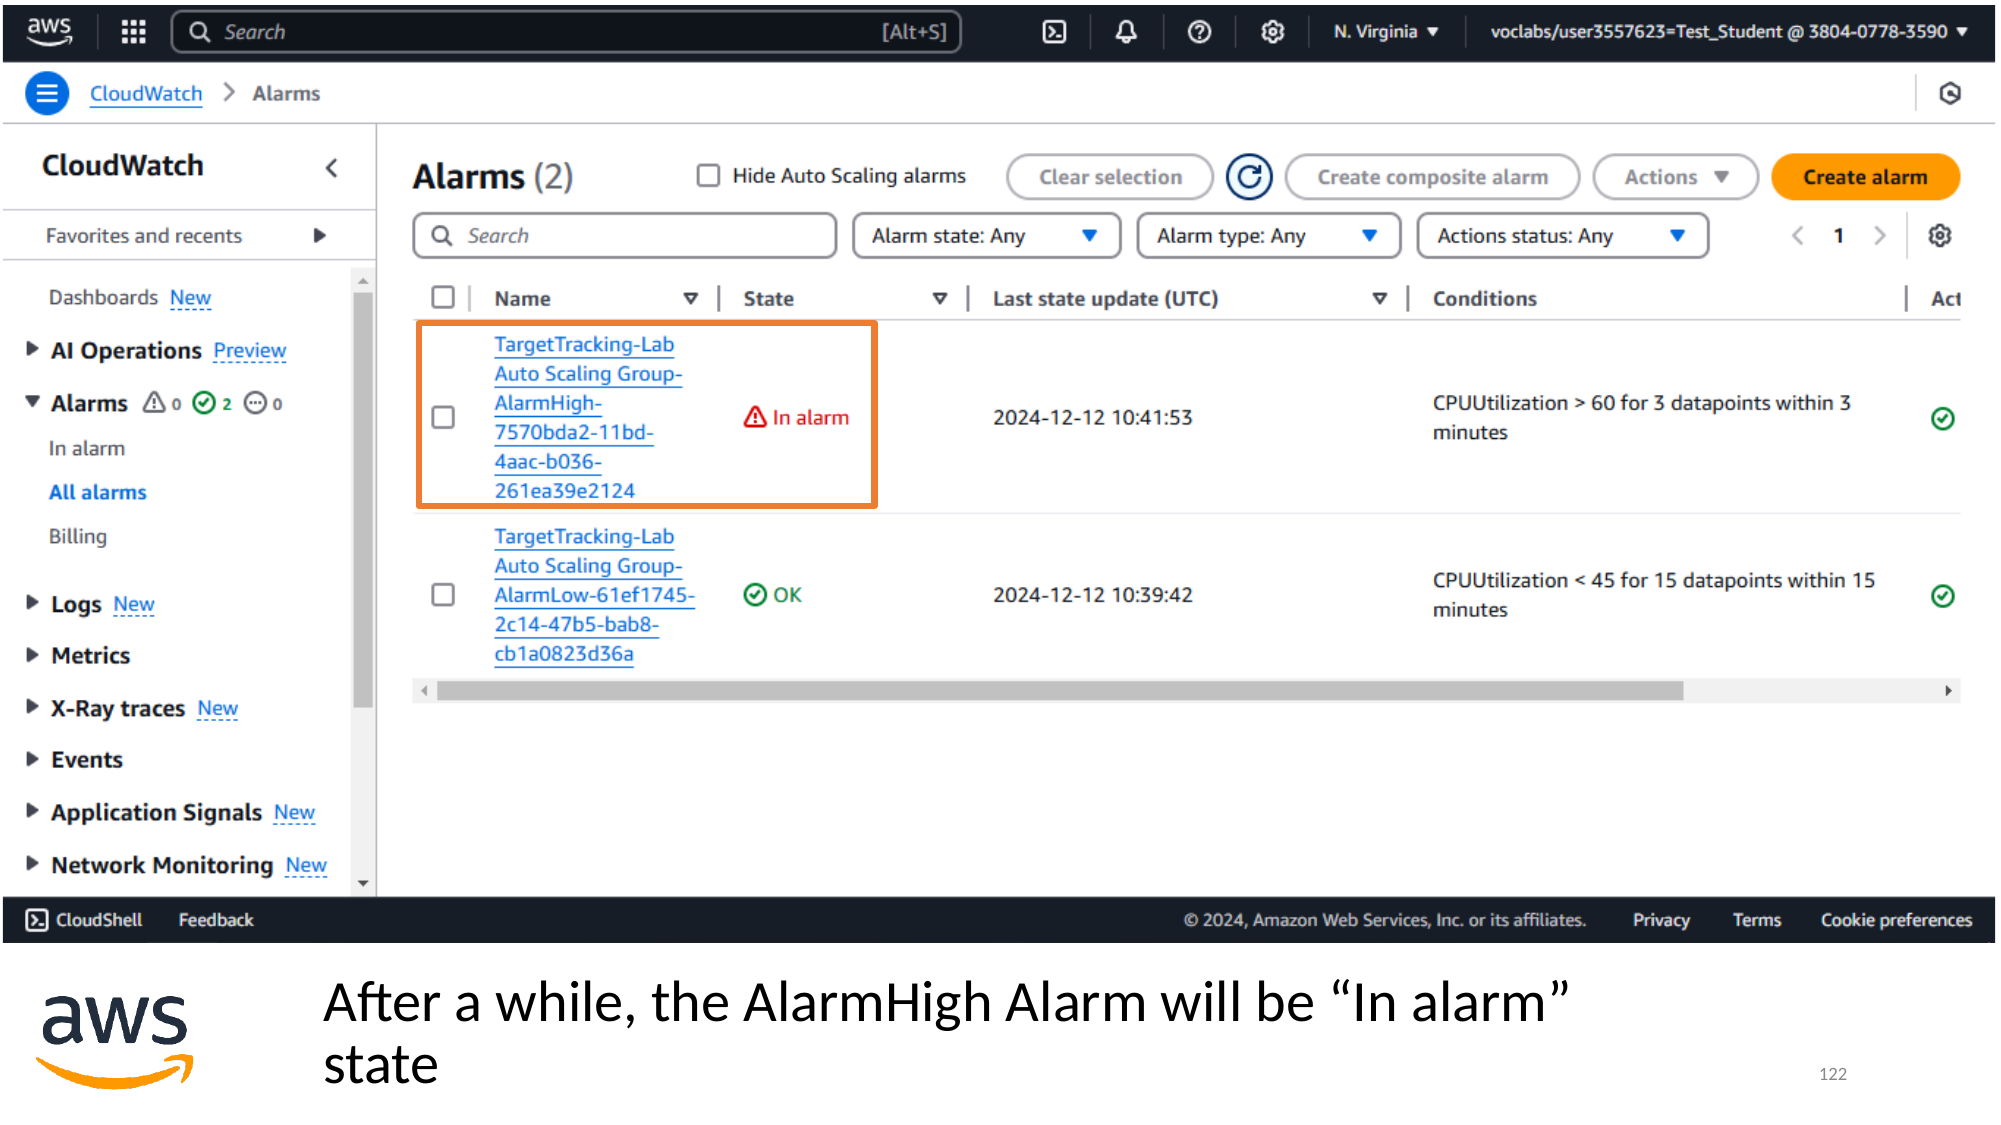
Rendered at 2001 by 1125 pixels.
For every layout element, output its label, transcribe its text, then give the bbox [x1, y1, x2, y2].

slide_number ‹#› [1690, 1042, 1863, 1103]
text_box After a while, the AlarmHigh Alarm will be “In alarm” state [308, 954, 1690, 1125]
picture [0, 956, 227, 1125]
picture [2, 4, 1996, 943]
